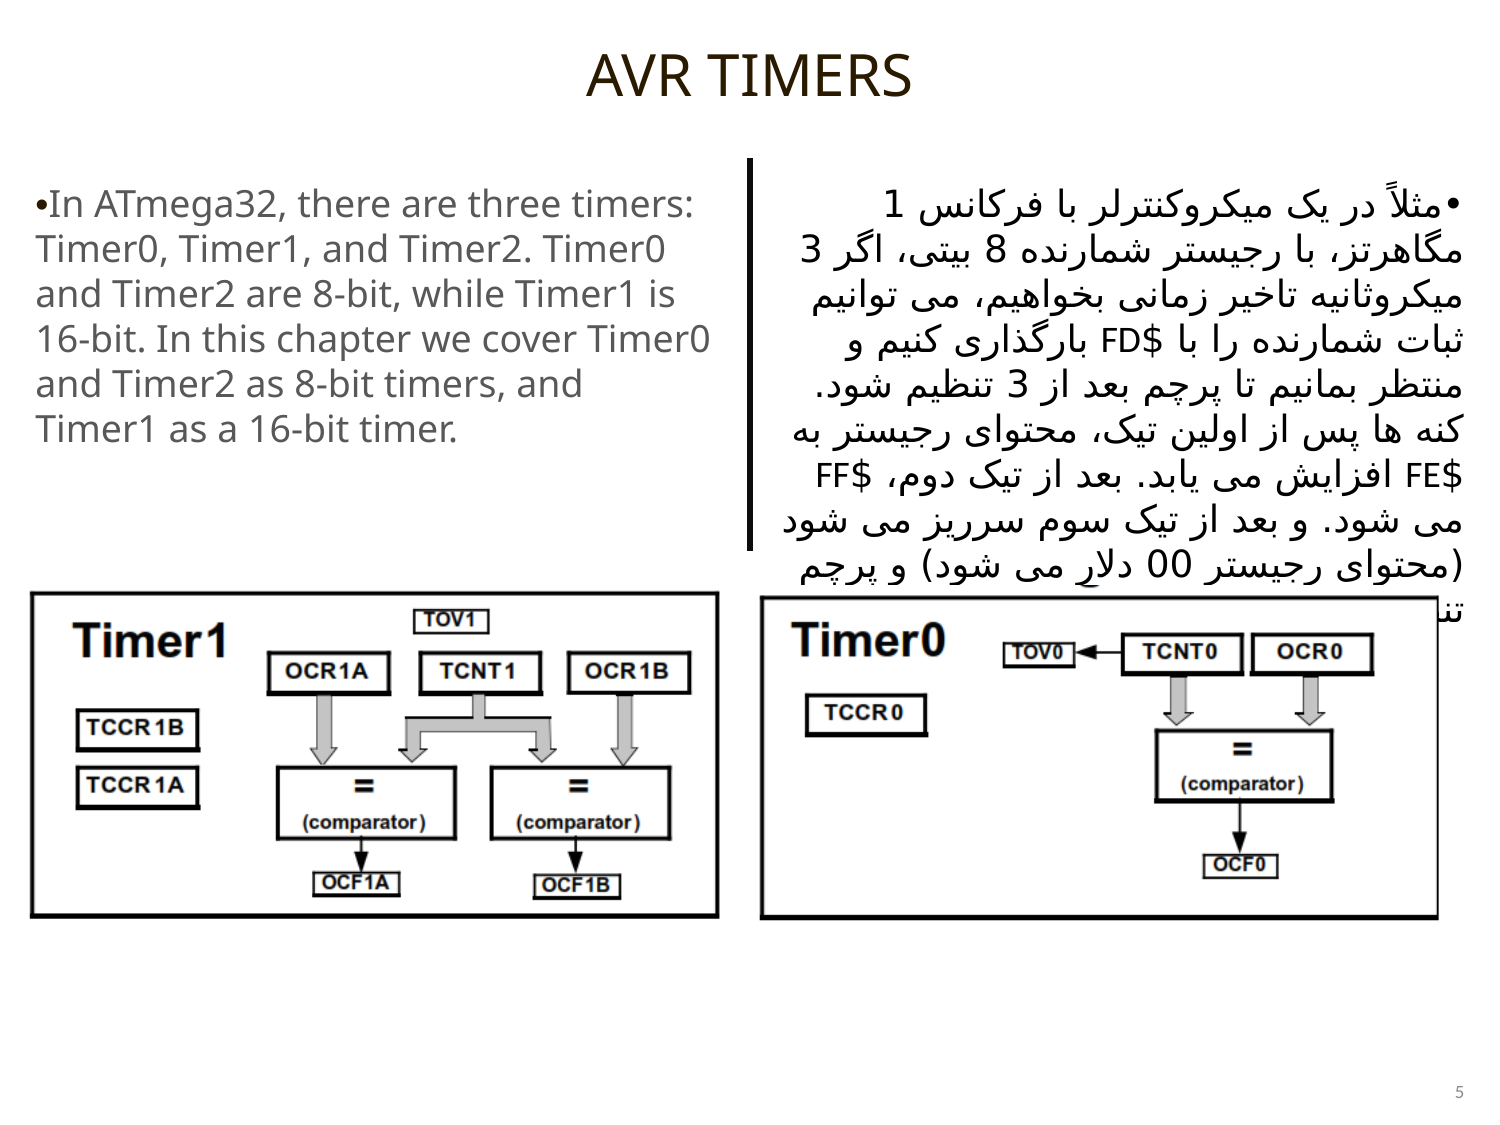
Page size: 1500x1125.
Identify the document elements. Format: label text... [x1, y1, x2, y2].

text_box •مثلاً در یک میکروکنترلر با فرکانس 1 مگاهرتز، با رجیستر شمارنده 8 بیتی، اگر 3 میکروثانیه تاخیر زمانی بخواهیم، می توانیم ثبات شمارنده را با $FD بارگذاری کنیم و منتظر بمانیم تا پرچم بعد از 3 تنظیم شود. کنه ها پس از اولین تیک، محتوای رجیستر به $FE افزایش می یابد. بعد از تیک دوم، $FF می شود. و بعد از تیک سوم سرریز می شود (محتوای رجیستر 00 دلار می شود) و پرچم تنظیم می شود. [749, 172, 1480, 638]
text_box AVR TIMERS [374, 30, 1125, 116]
picture [22, 585, 728, 926]
picture [747, 585, 1439, 926]
text_box •In ATmega32, there are three timers: Timer0, Timer1, and Timer2. Timer0 and Timer2 are 8-bit, while Timer1 is 16-bit. In this chapter we cover Timer0 and Timer2 as 8-bit timers, and Timer1 as a 16-bit timer. [20, 172, 727, 458]
